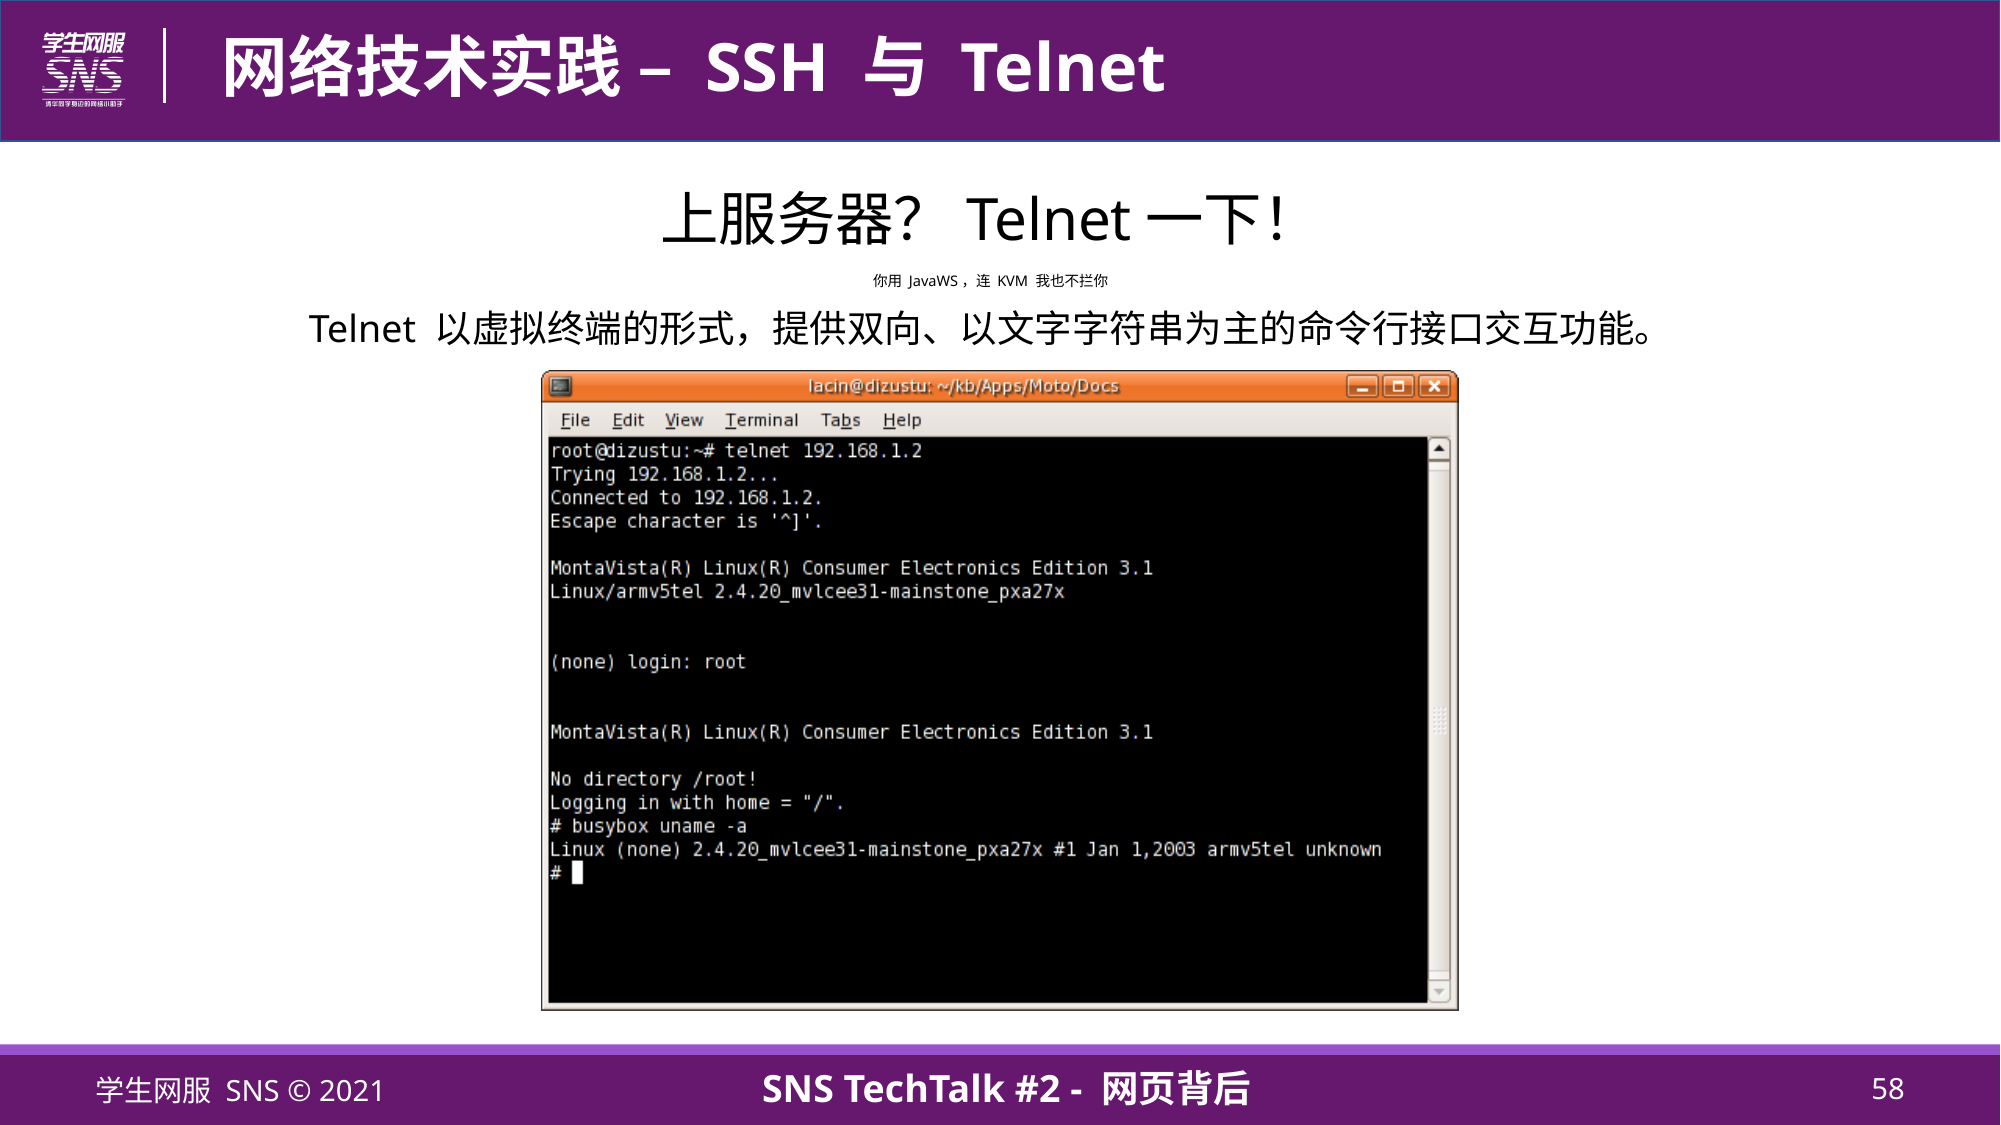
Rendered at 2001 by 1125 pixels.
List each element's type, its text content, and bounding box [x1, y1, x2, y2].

picture [30, 16, 138, 124]
list 上服务器？Telnet一下！ 你用 JavaWS，连 KVM 我也不拦你 Telnet 以虚拟终端的形式，提供双向、以文字字符串为主的命令行接口交互功能。 [137, 182, 1844, 363]
picture [541, 370, 1459, 1011]
list SNS TechTalk #2 - 网页背后 [596, 1055, 1417, 1125]
title 网络技术实践 – SSH 与 Telnet [207, 16, 1863, 124]
footer 学生网服 SNS © 2021 [80, 1055, 433, 1125]
slide_number 58 [1816, 1055, 1920, 1125]
